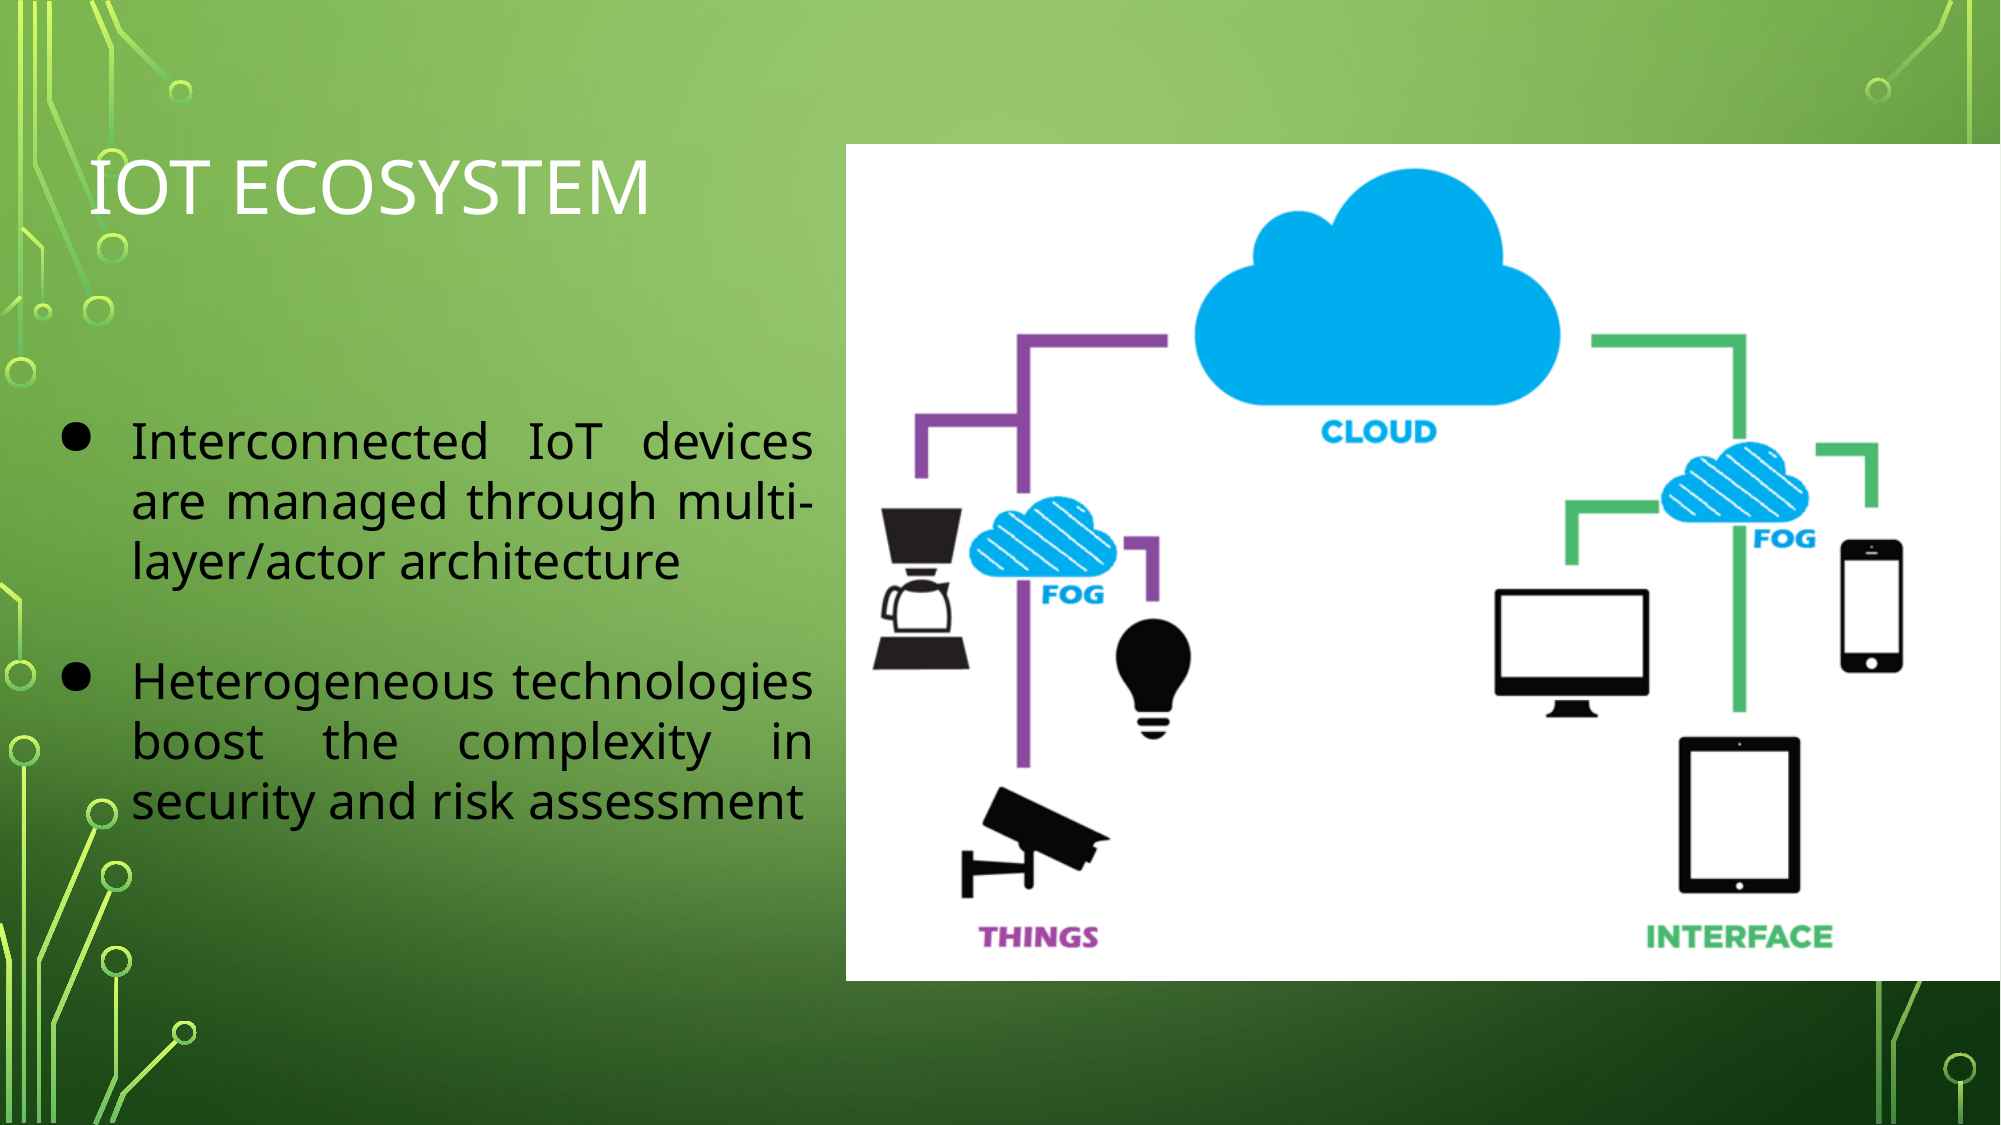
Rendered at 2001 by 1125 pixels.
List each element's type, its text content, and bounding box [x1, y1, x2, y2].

text_box Interconnected IoT devices are managed through multi-layer/actor architecture Heterogeneous technologies boost the complexity in security and risk assessment [11, 389, 835, 919]
picture [846, 144, 2000, 981]
title IoT Ecosystem [68, 69, 1932, 251]
